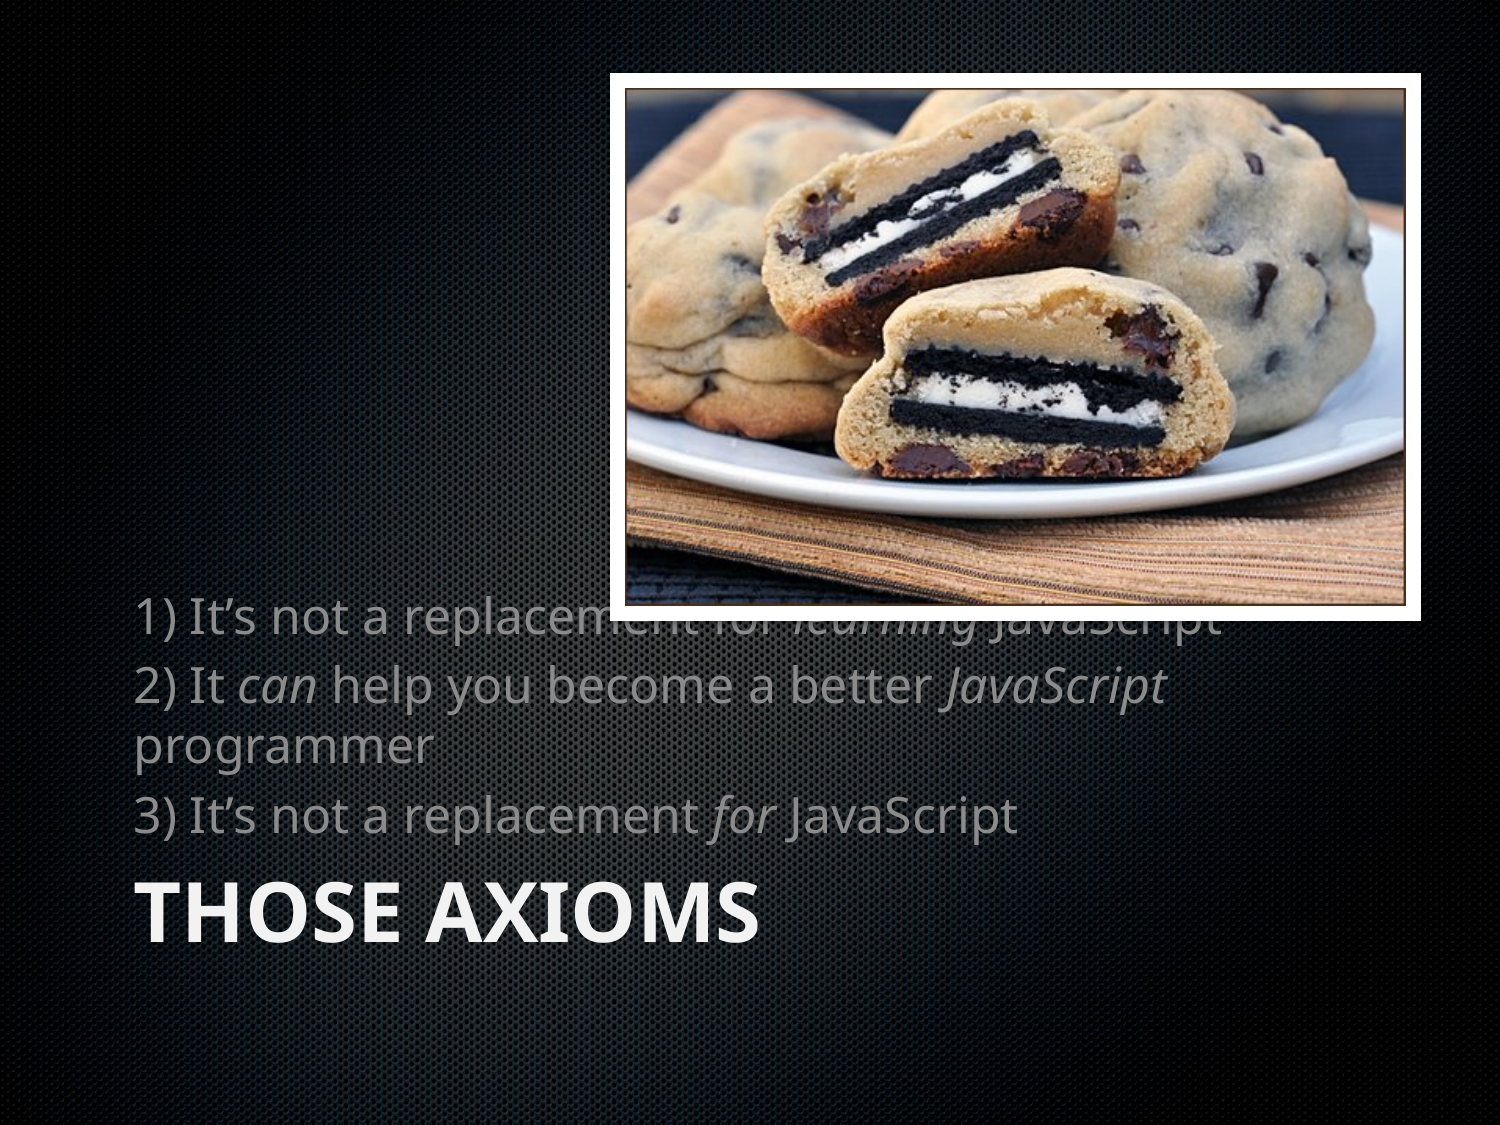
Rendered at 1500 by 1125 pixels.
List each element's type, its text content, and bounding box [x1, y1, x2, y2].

list 1) It’s not a replacement for learning JavaScript 2) It can help you become a better JavaScript programmer 3) It’s not a replacement for JavaScript [118, 605, 1475, 852]
title Those Axioms [118, 852, 1394, 1075]
picture [0, 0, 1500, 1125]
